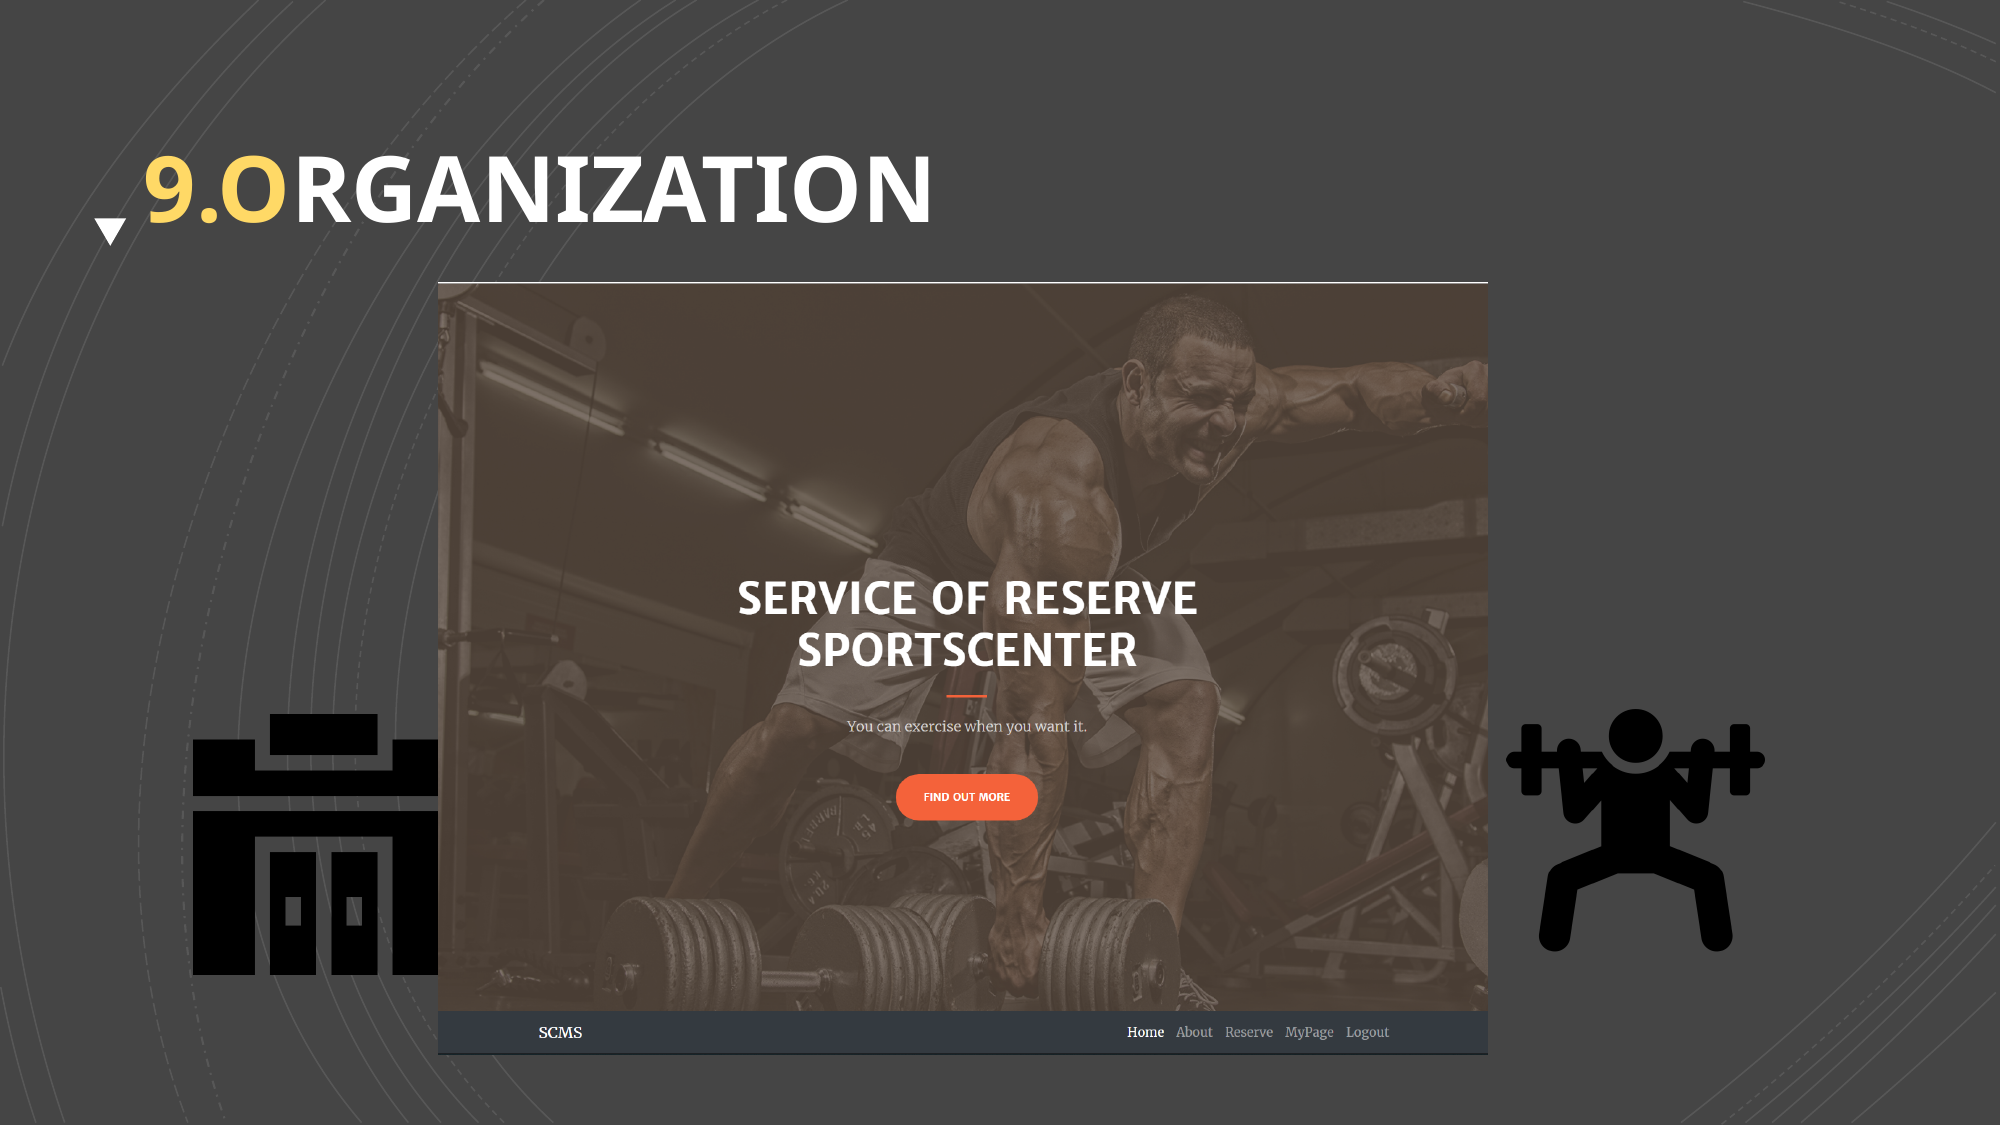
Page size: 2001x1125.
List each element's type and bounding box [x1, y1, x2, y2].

picture [1506, 700, 1765, 960]
text_box [0, 0, 1996, 1125]
picture [193, 282, 1488, 1055]
